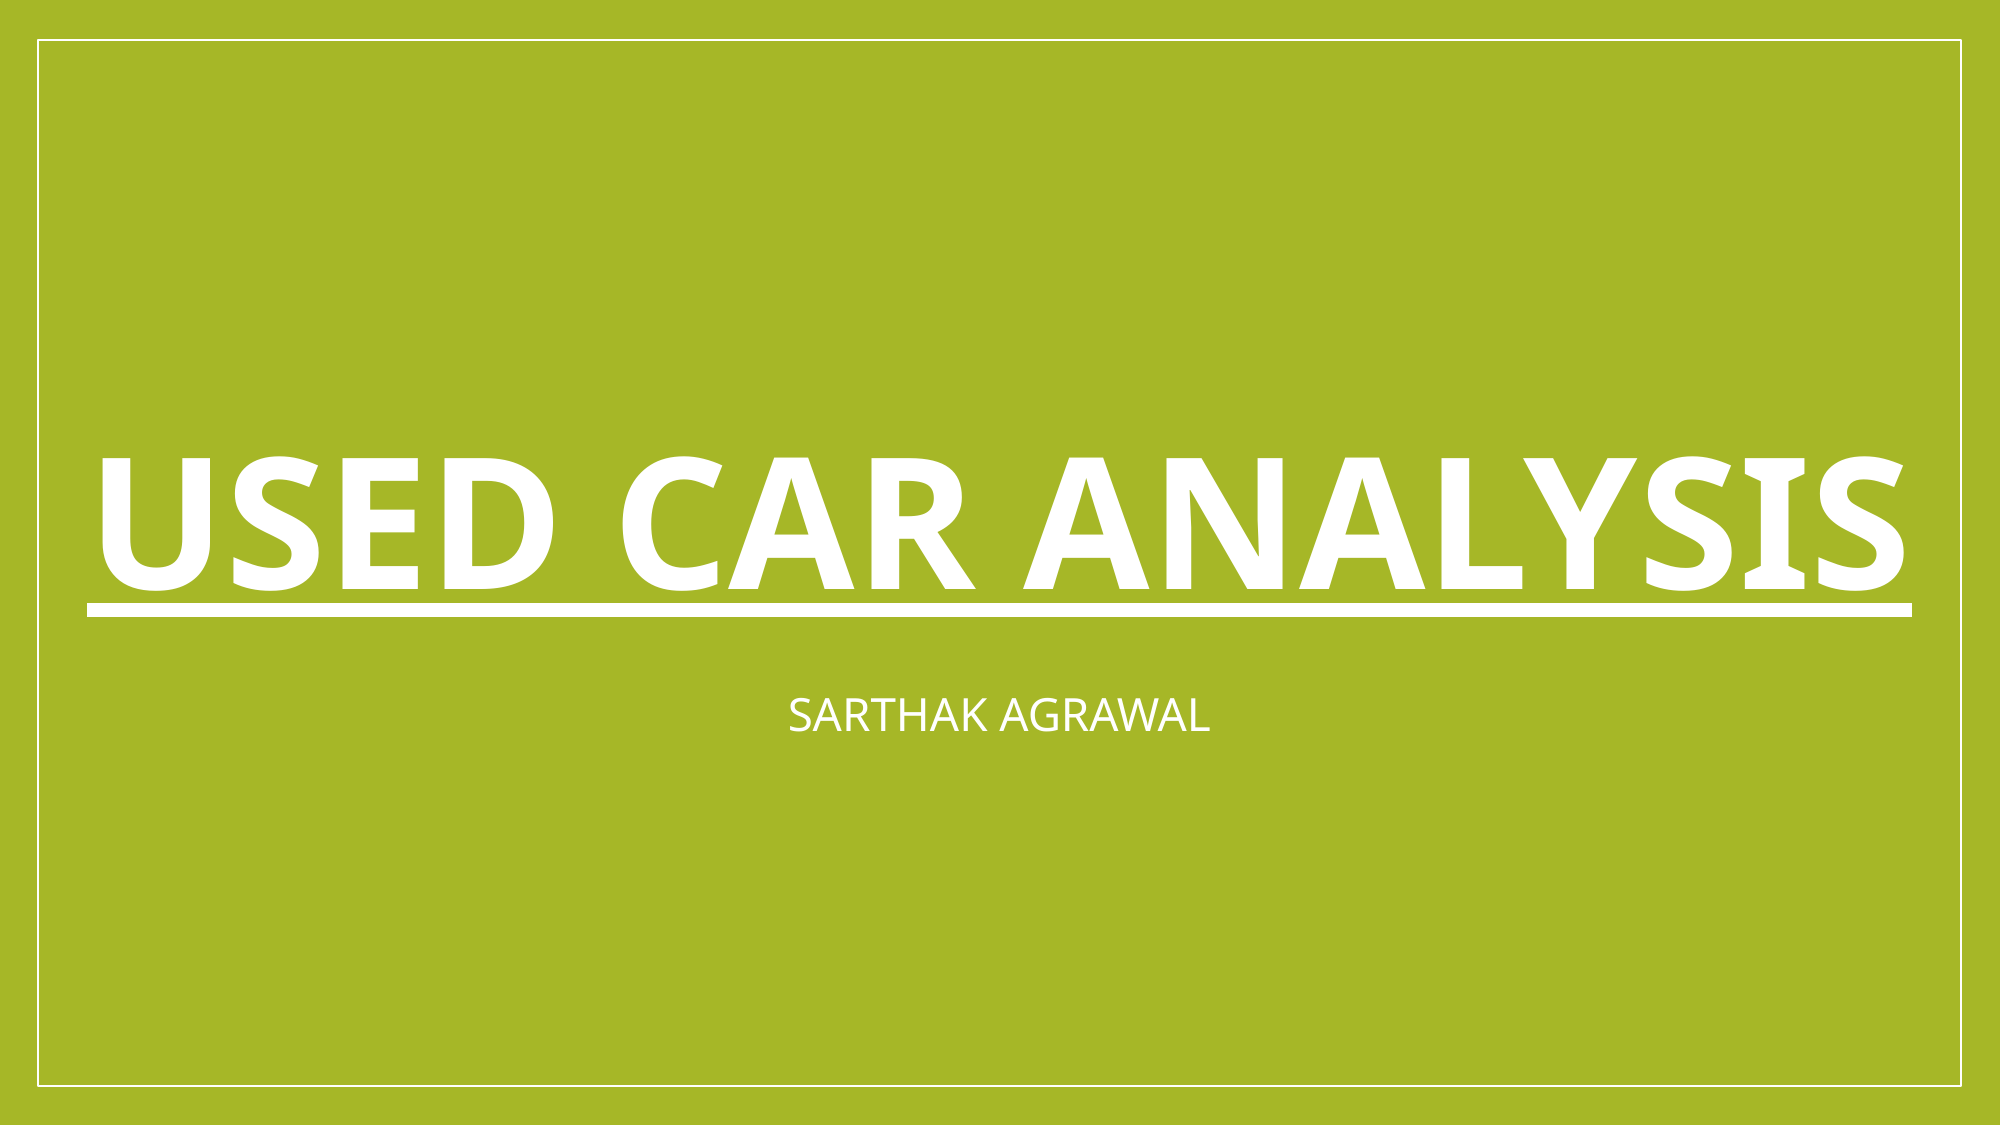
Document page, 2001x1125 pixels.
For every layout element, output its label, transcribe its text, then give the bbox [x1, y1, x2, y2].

subtitle SARTHAK AGRAWAL [280, 634, 1719, 863]
title USED CAR ANALYSIS [8, 154, 1991, 635]
